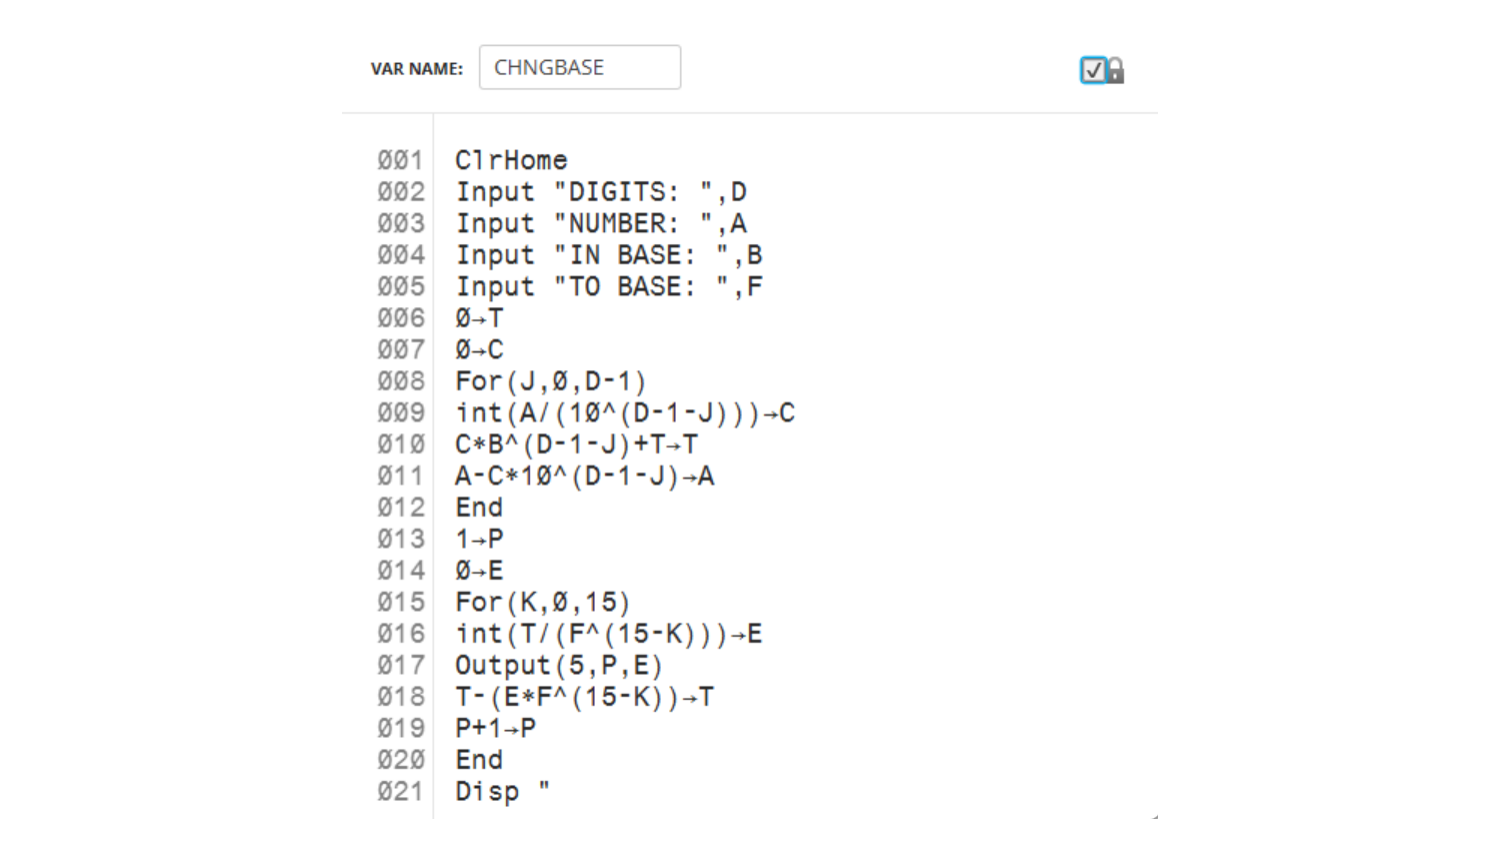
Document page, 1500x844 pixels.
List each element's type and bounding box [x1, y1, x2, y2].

picture [341, 24, 1159, 819]
